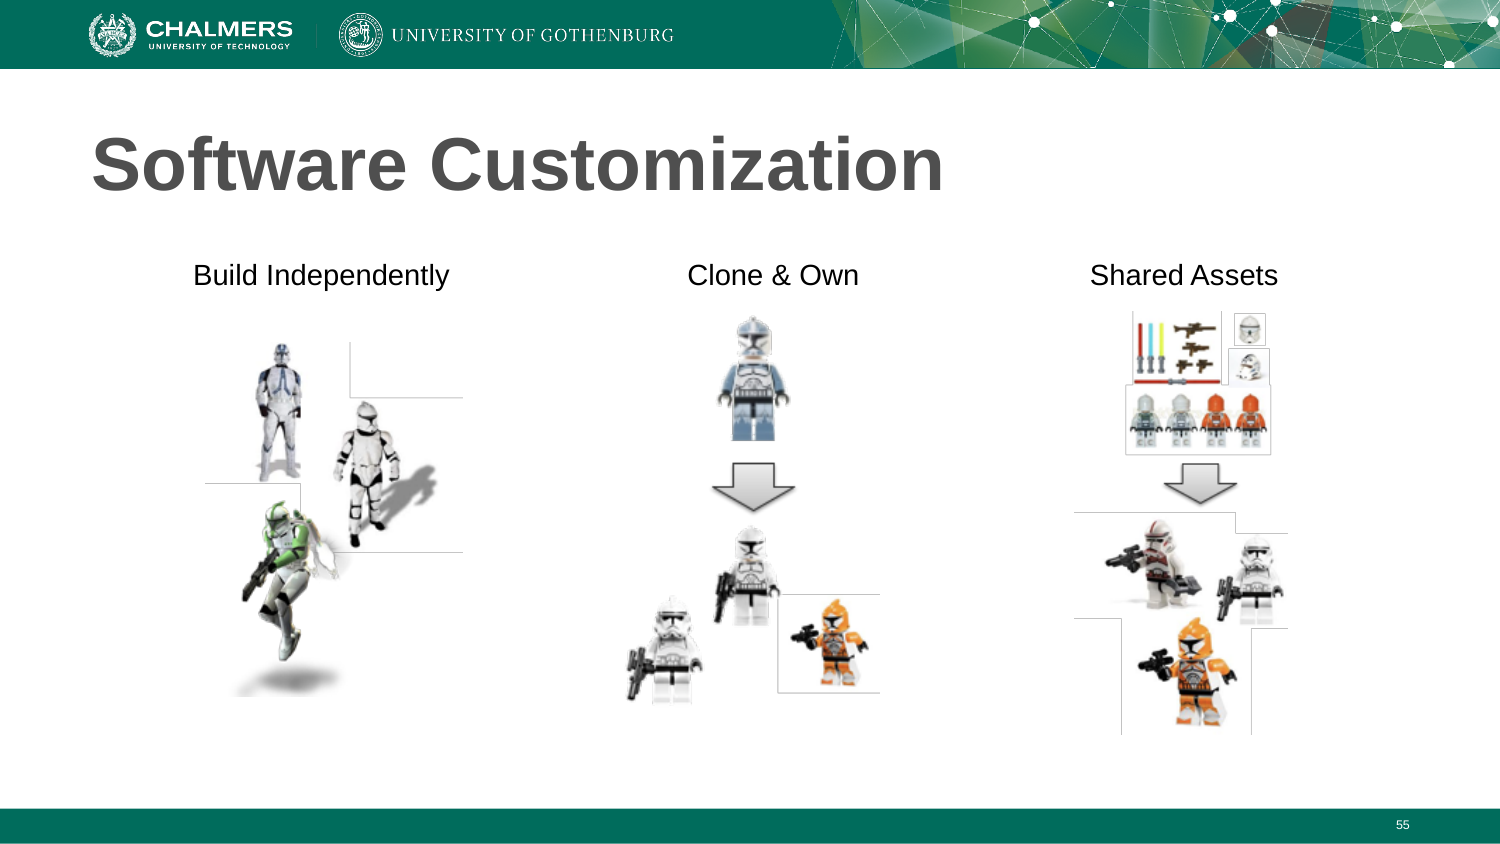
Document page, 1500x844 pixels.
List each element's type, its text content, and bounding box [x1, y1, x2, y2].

title Software Customization [76, 100, 1425, 211]
picture [759, 0, 1500, 68]
picture [619, 311, 880, 709]
picture [64, 0, 696, 85]
picture [1074, 311, 1288, 735]
picture [205, 342, 463, 698]
text_box Clone & Own [672, 241, 984, 312]
slide_number ‹#› [1074, 809, 1425, 844]
text_box Build Independently [178, 241, 490, 312]
text_box Shared Assets [1074, 241, 1354, 312]
